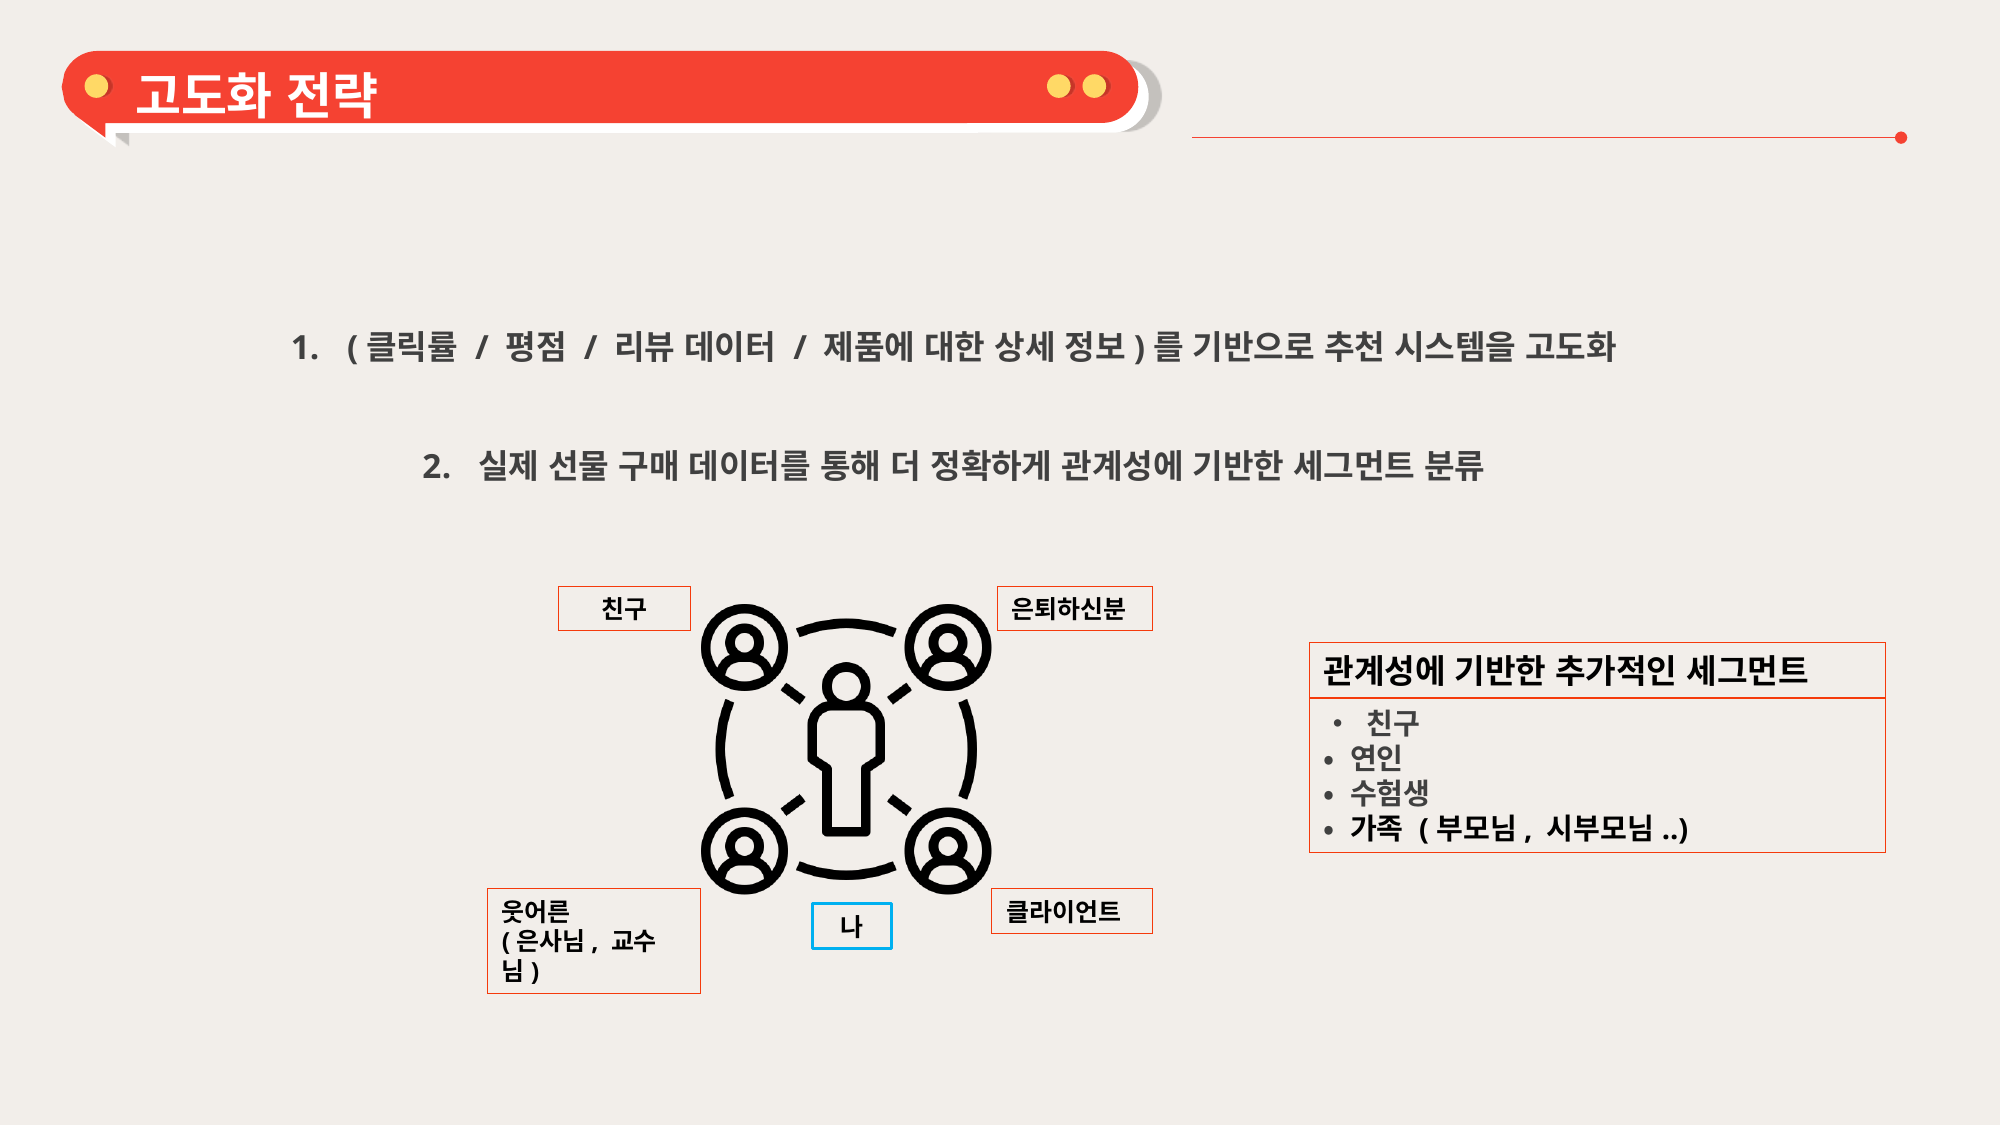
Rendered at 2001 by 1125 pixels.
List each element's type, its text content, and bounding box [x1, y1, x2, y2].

picture [691, 594, 1001, 904]
text_box (클릭률 / 평점 / 리뷰 데이터 / 제품에 대한 상세 정보)를 기반으로 추천 시스템을 고도화 실제 선물 구매 데이터를 통해 더 정확하게 관계성에 기반한 세그먼트 분류 [84, 298, 1824, 493]
text_box 웃어른 (은사님, 교수님) [487, 888, 701, 994]
text_box [83, 73, 110, 99]
text_box [1045, 73, 1072, 99]
text_box 클라이언트 [991, 888, 1153, 934]
text_box [1081, 73, 1108, 99]
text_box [1308, 642, 1886, 855]
text_box [80, 65, 1150, 150]
text_box 은퇴하신분 [997, 586, 1153, 631]
text_box 나 [812, 904, 892, 949]
text_box 고도화 전략 [60, 49, 1140, 140]
text_box 친구 [558, 586, 691, 631]
